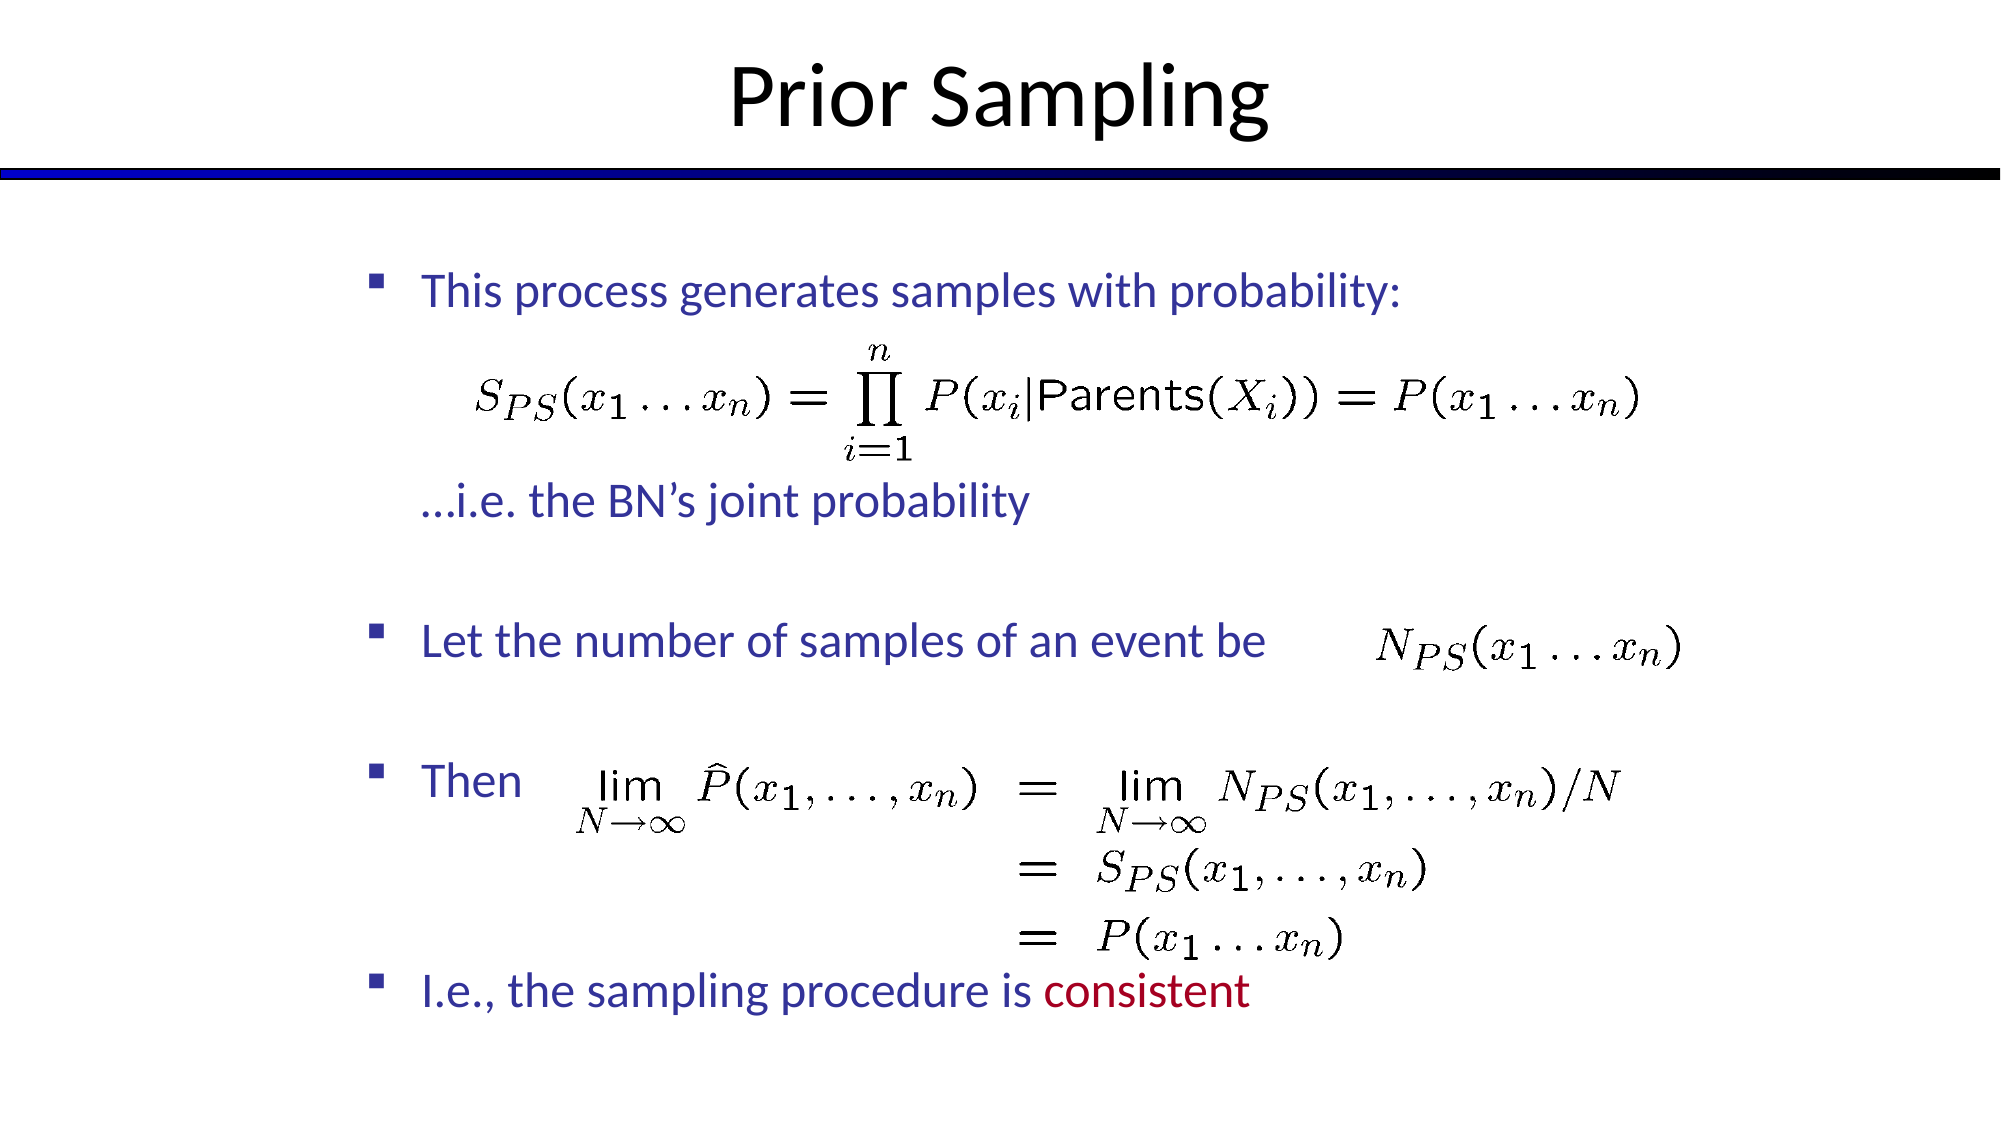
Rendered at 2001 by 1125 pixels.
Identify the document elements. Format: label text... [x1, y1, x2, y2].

list This process generates samples with probability: …i.e. the BN’s joint probability Let the number of samples of an event be Then I.e., the sampling procedure is consistent [349, 249, 1701, 1051]
picture [474, 341, 1638, 463]
title Prior Sampling [0, 0, 2000, 184]
picture [1374, 624, 1681, 673]
picture [574, 762, 1623, 961]
